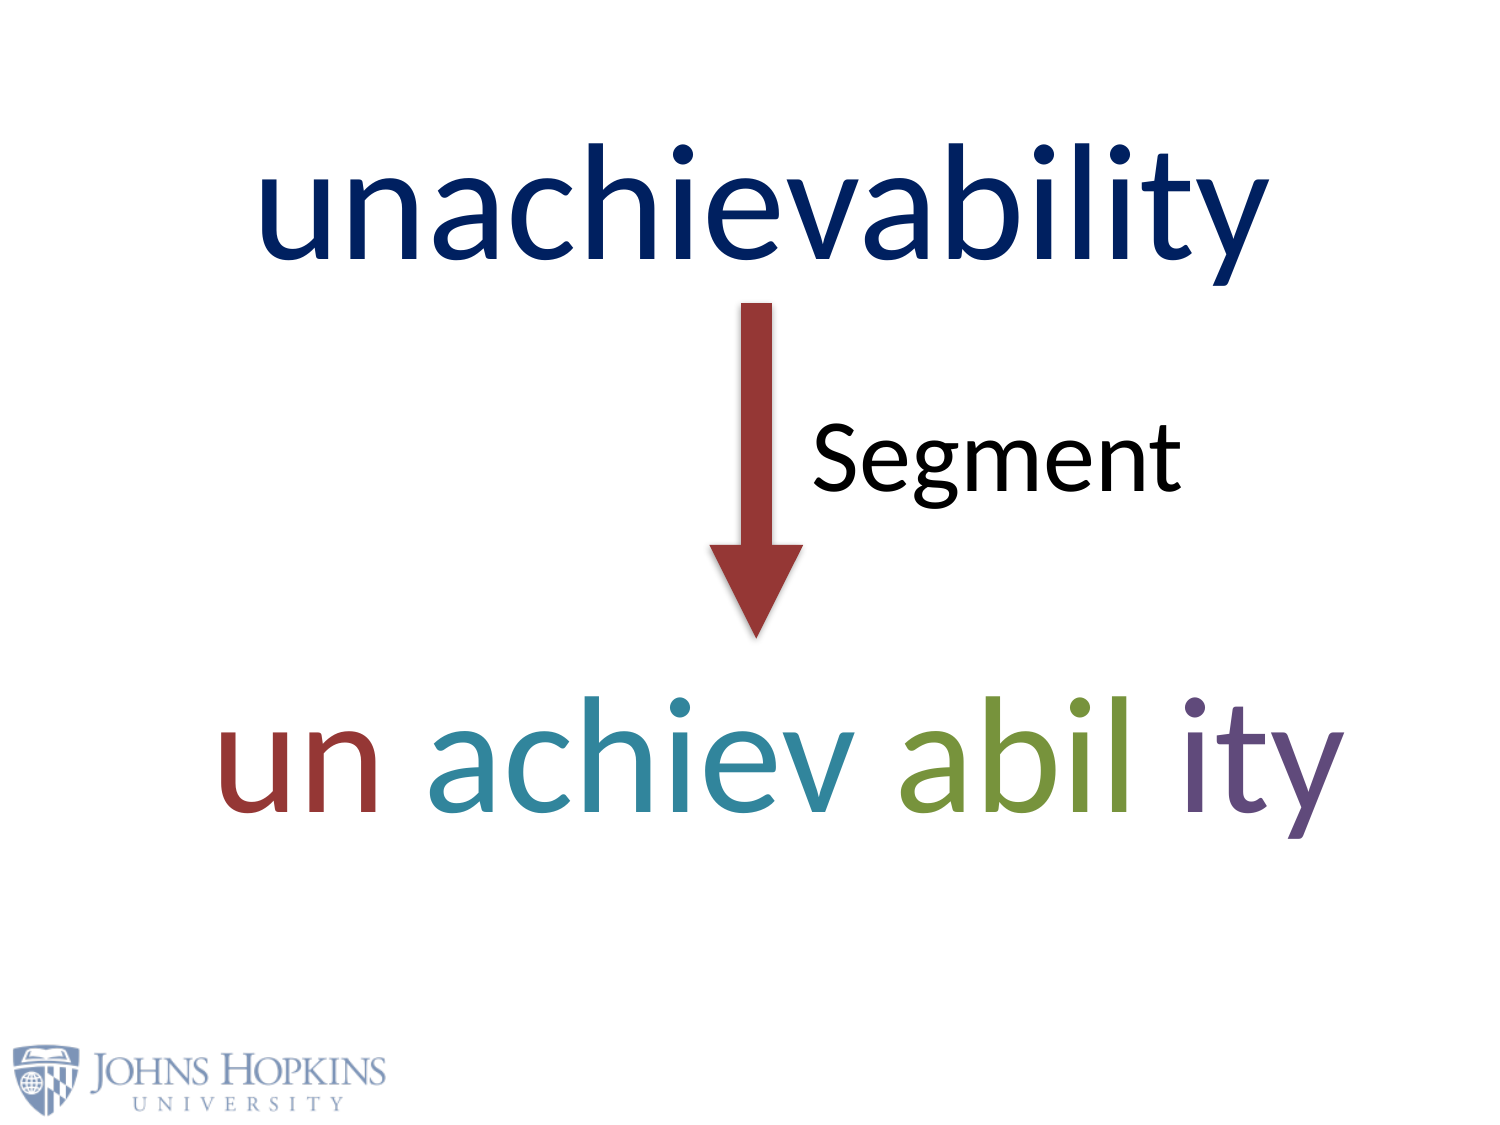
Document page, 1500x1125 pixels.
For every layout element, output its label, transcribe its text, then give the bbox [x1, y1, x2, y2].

text_box unachievability [237, 85, 1358, 301]
text_box Segment [796, 380, 1200, 520]
text_box un achiev abil ity [196, 638, 1427, 854]
